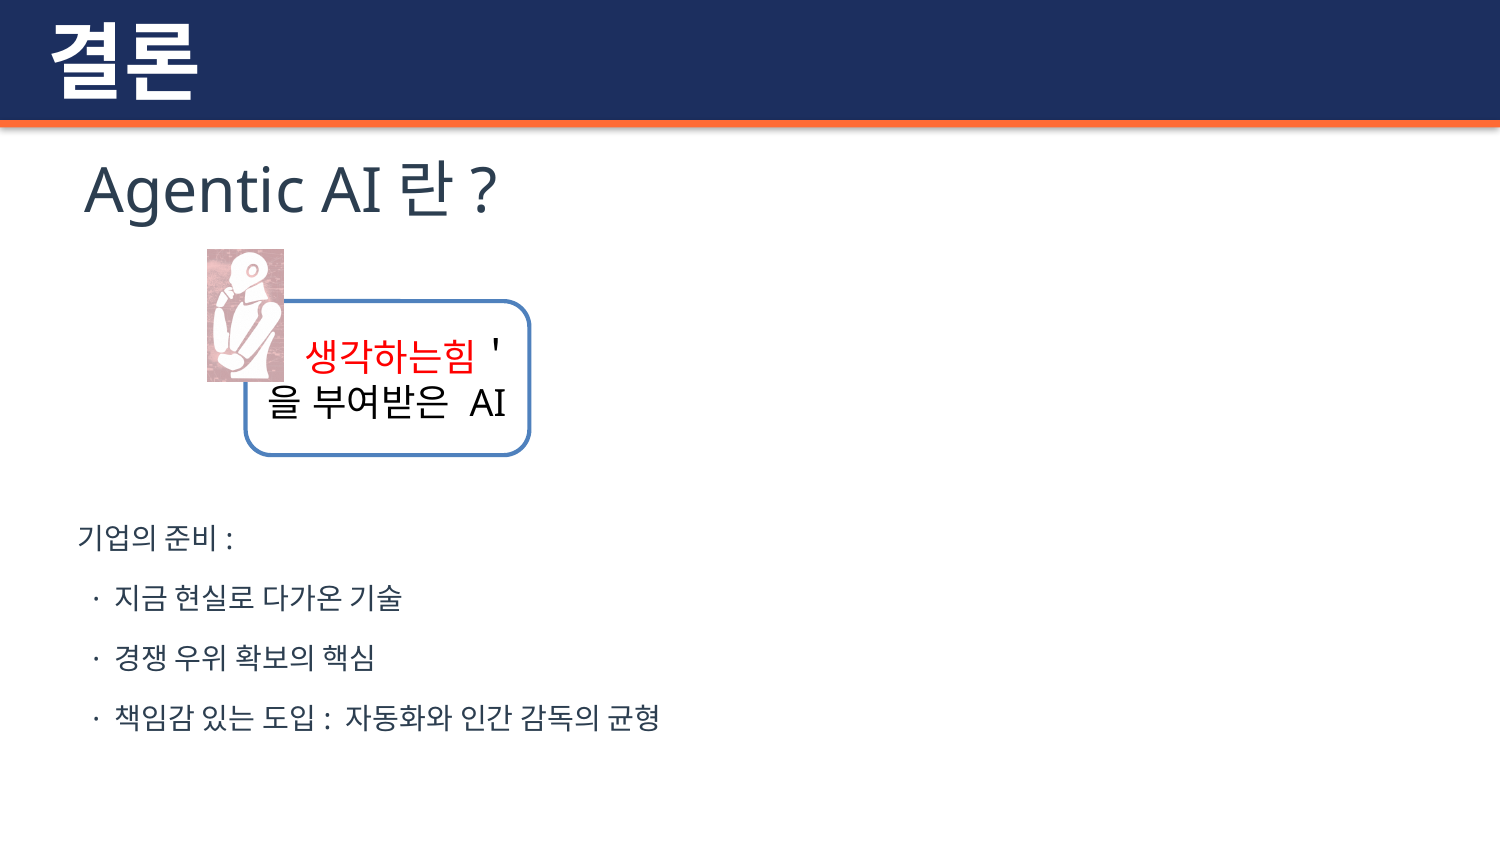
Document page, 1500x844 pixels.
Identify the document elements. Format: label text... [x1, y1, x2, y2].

text_box [0, 0, 1500, 119]
text_box Agentic AI란? [69, 142, 516, 233]
text_box 결론 [32, 1, 216, 117]
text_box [206, 248, 536, 456]
text_box [0, 119, 1500, 128]
text_box 기업의 준비: · 지금 현실로 다가온 기술 · 경쟁 우위 확보의 핵심 · 책임감 있는 도입: 자동화와 인간 감독의 균형 [62, 512, 1413, 743]
